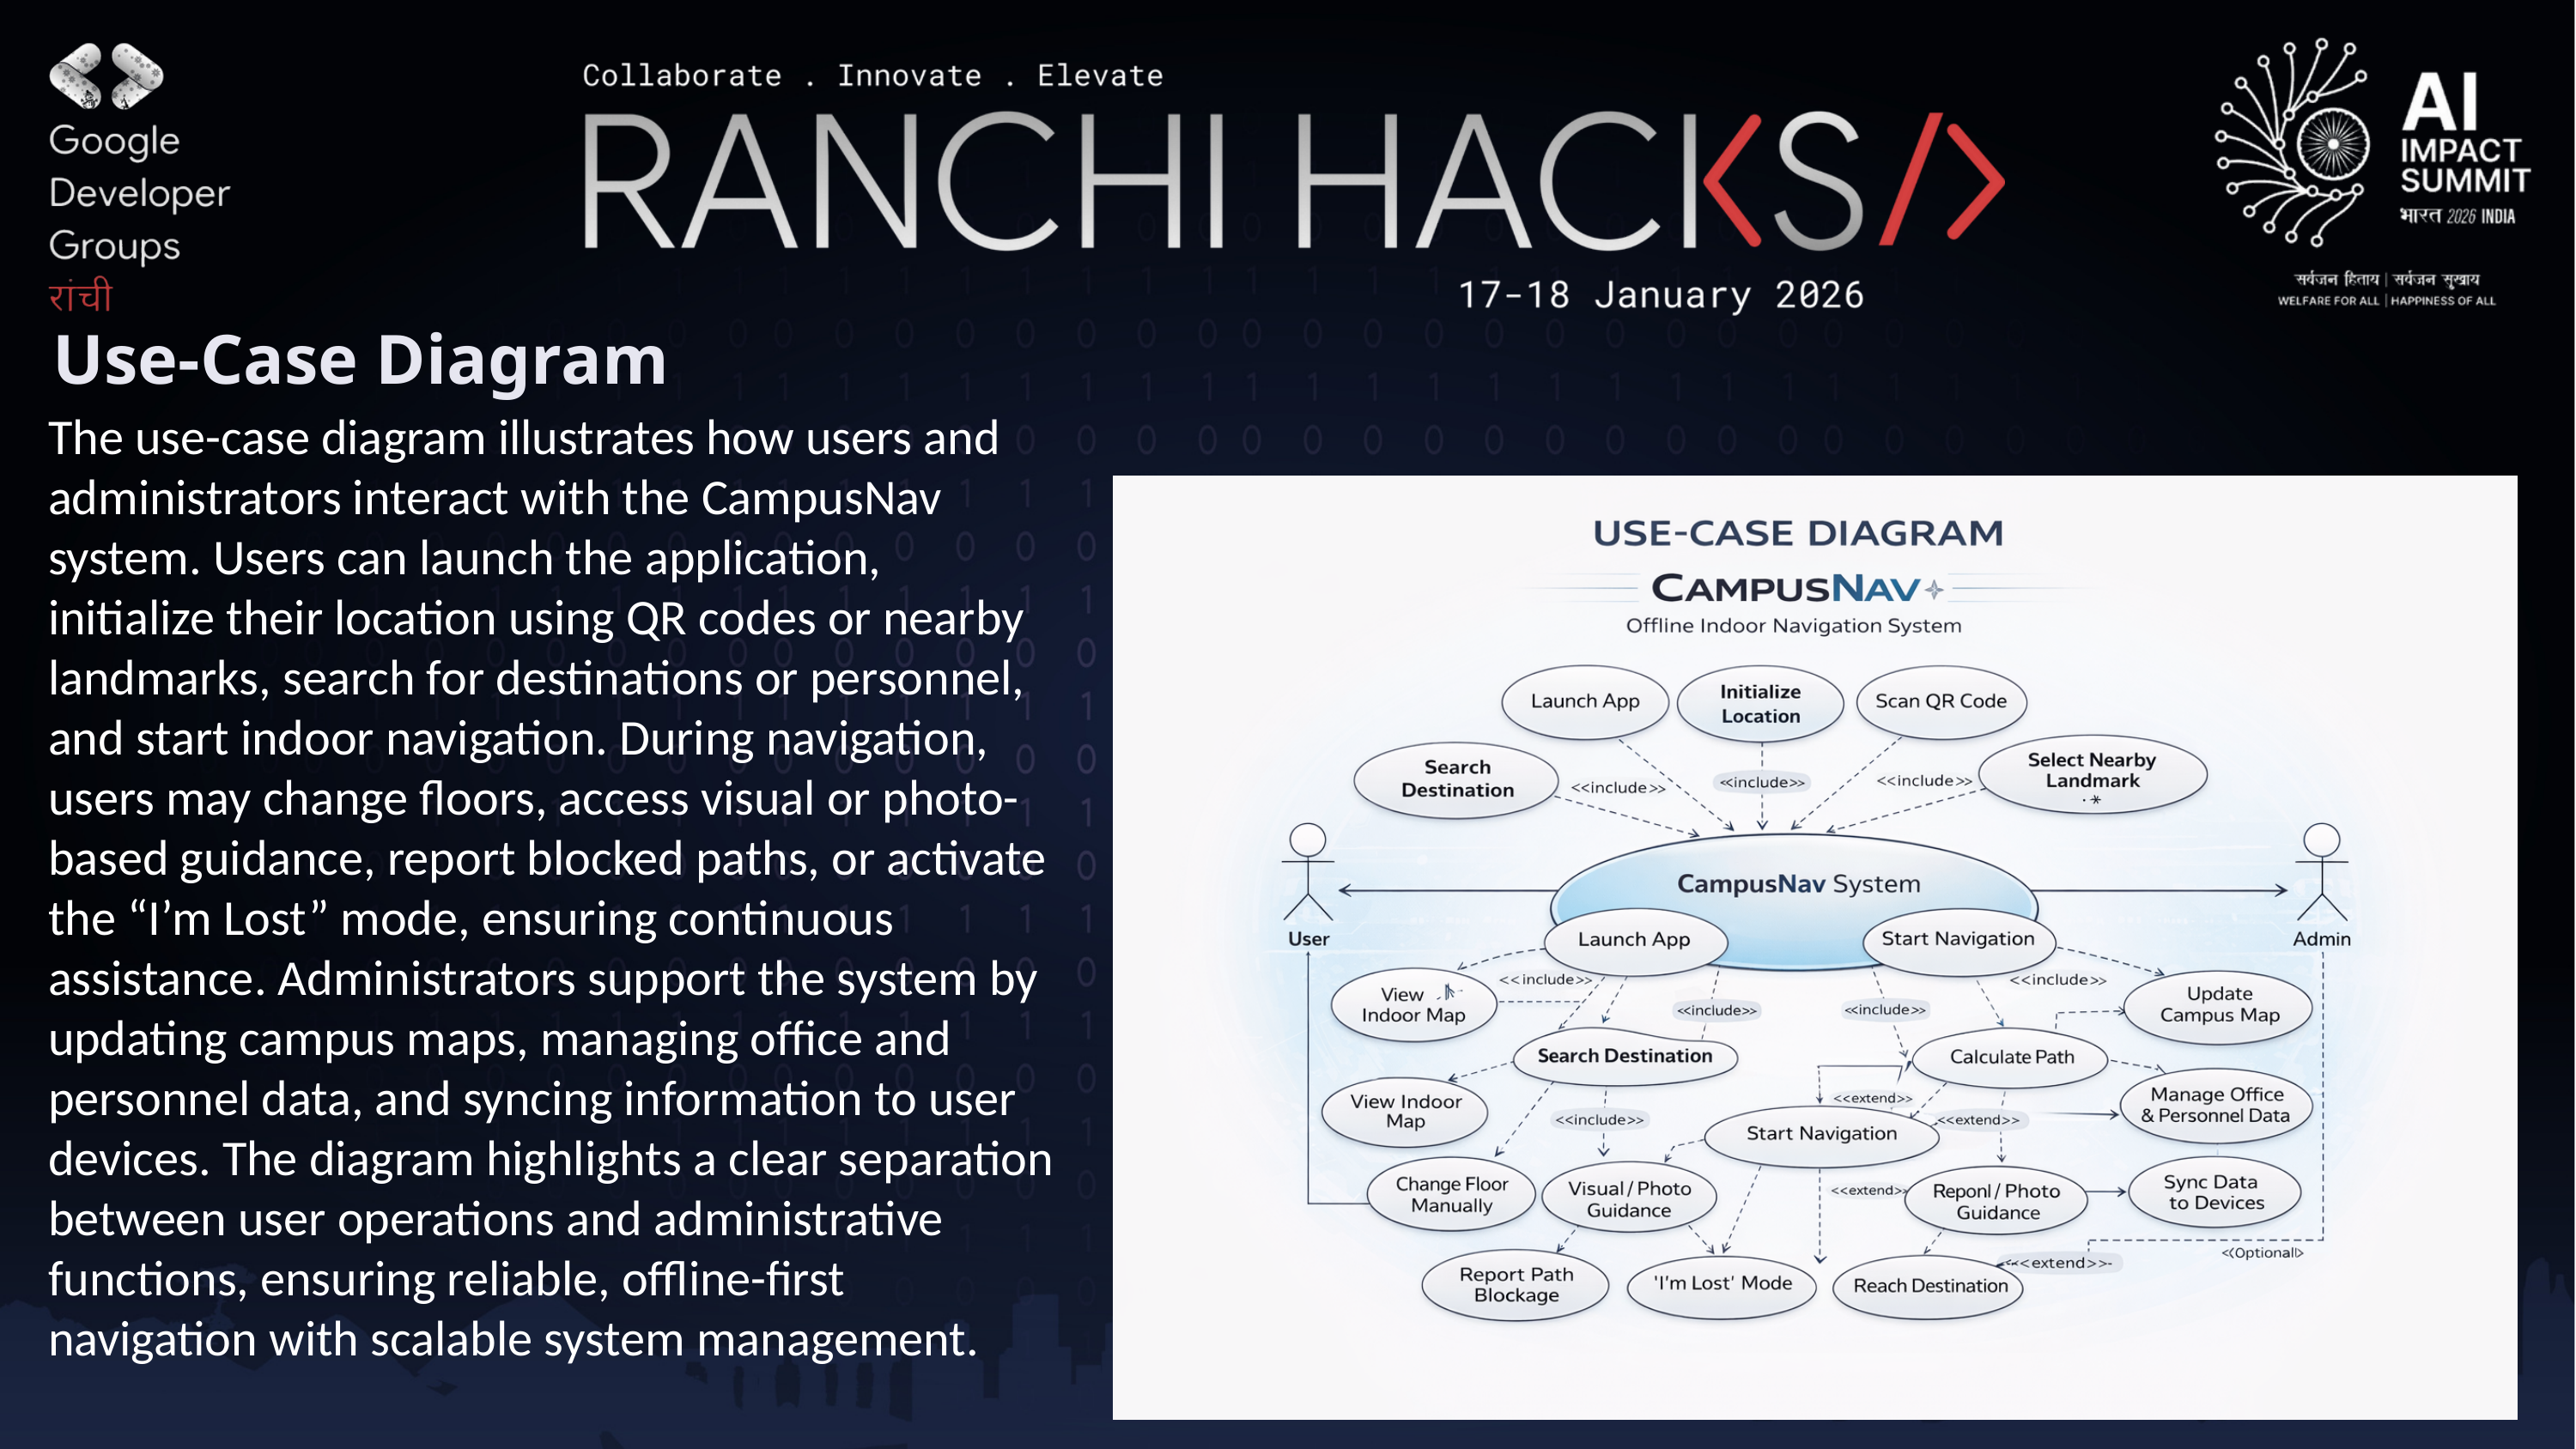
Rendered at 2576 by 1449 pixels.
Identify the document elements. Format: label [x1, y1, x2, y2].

picture [1113, 476, 2518, 1421]
text_box [570, 55, 2006, 316]
text_box [0, 0, 2575, 1449]
